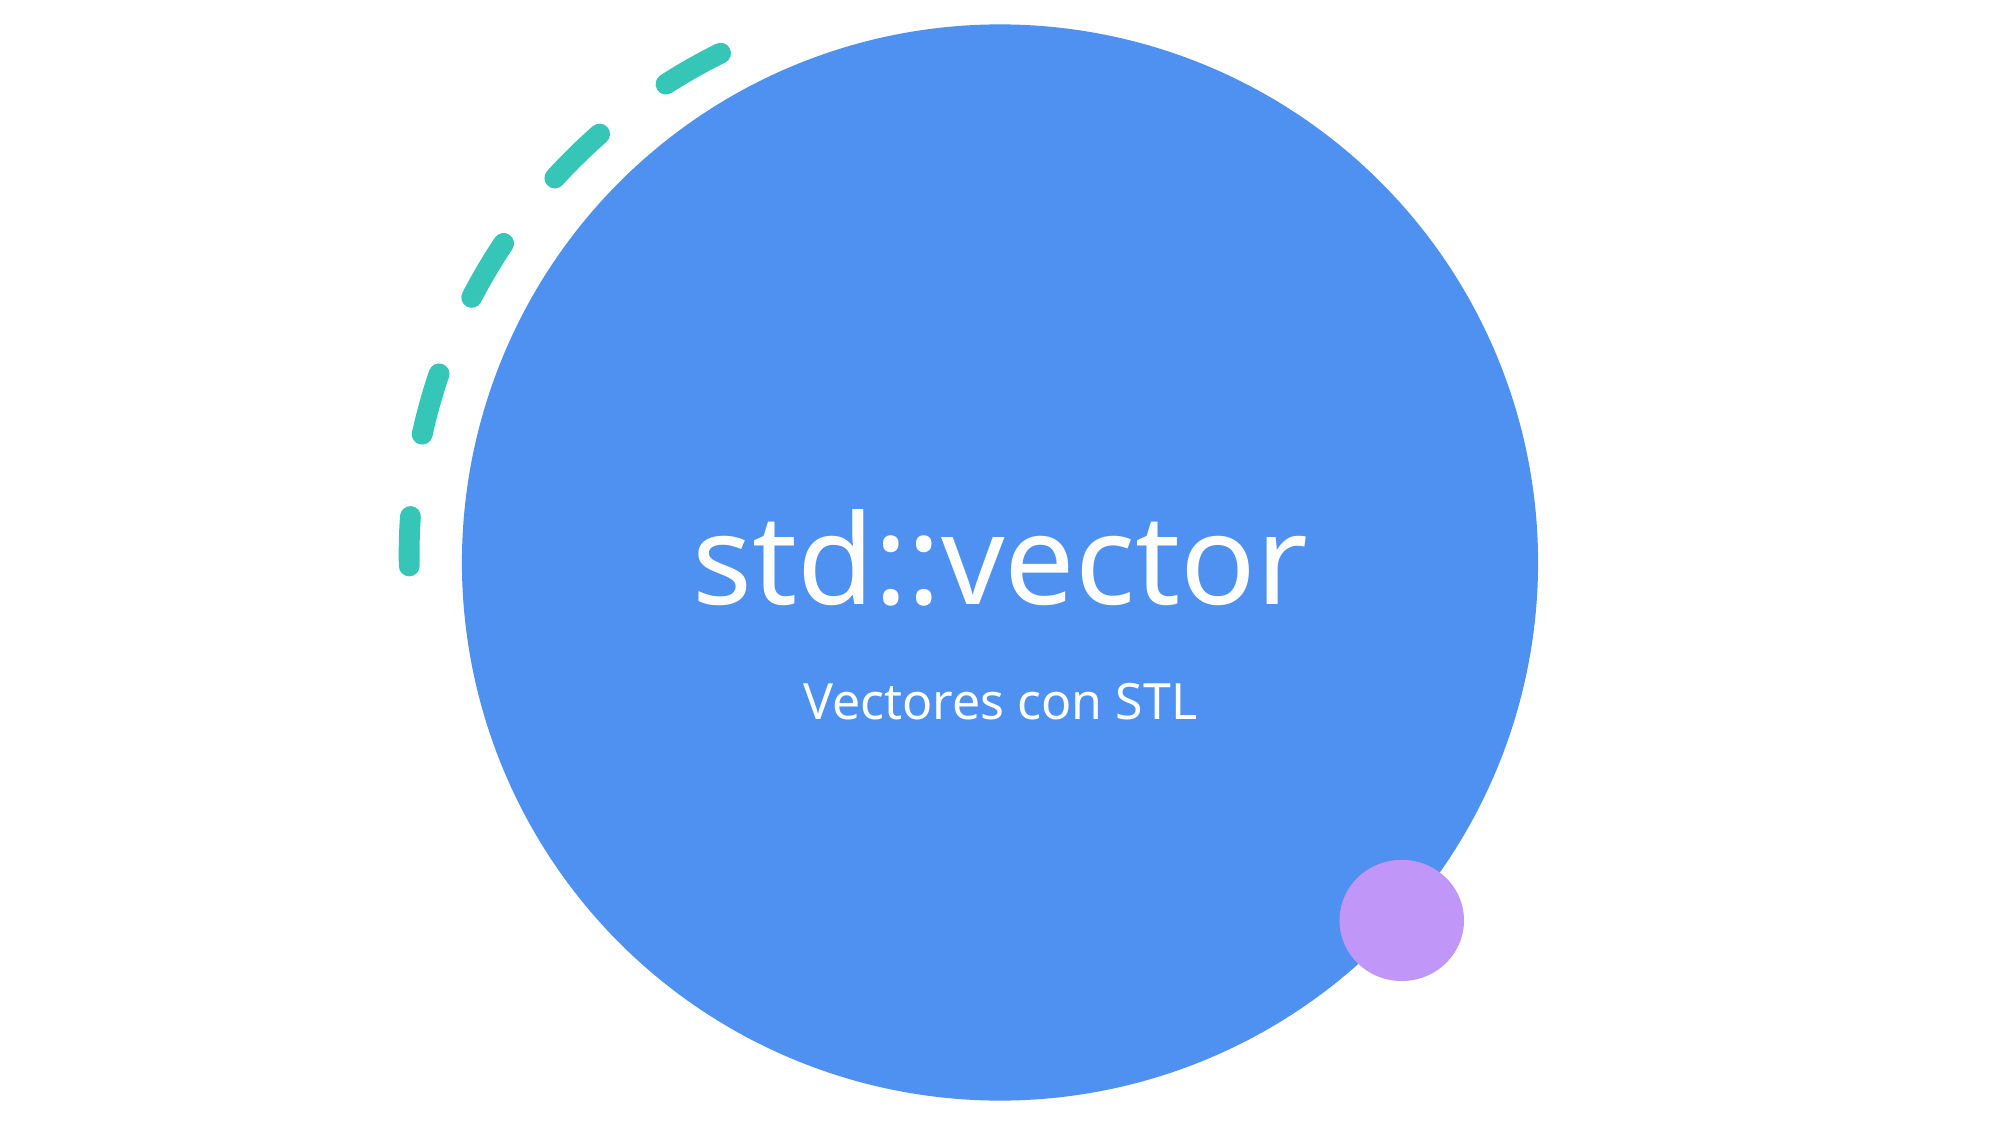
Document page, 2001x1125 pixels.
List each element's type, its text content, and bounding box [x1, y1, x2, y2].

list Vectores con STL [544, 668, 1457, 921]
title std::vector [544, 226, 1457, 639]
